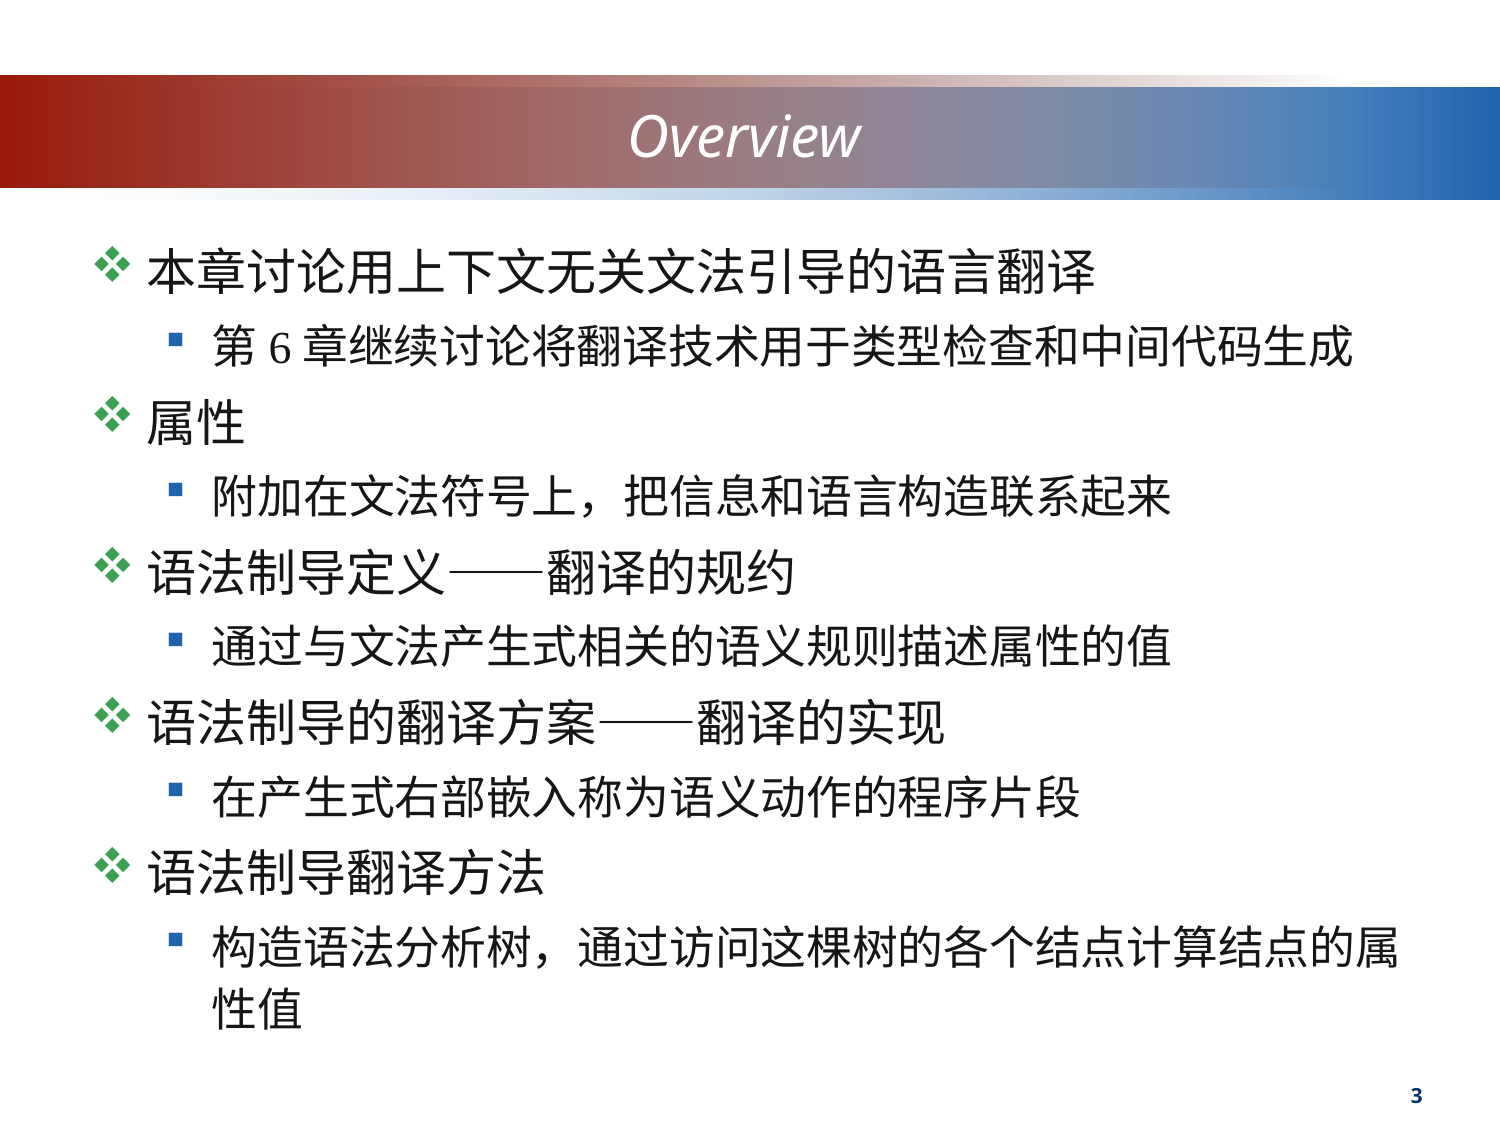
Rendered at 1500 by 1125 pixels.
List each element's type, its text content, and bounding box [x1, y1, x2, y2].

title Overview [137, 87, 1351, 181]
slide_number 3 [1087, 1074, 1438, 1117]
list 本章讨论用上下文无关文法引导的语言翻译 第6章继续讨论将翻译技术用于类型检查和中间代码生成 属性 附加在文法符号上，把信息和语言构造联系起来 语法制导定义——翻译的规约 通过与文法产生式相关的语义规则描述属性的值 语法制导的翻译方案——翻译的实现 在产生式右部嵌入称为语义动作的程序片段 语法制导翻译方法 构造语法分析树，通过访问这棵树的各个结点计算结点的属性值 [74, 224, 1426, 1076]
